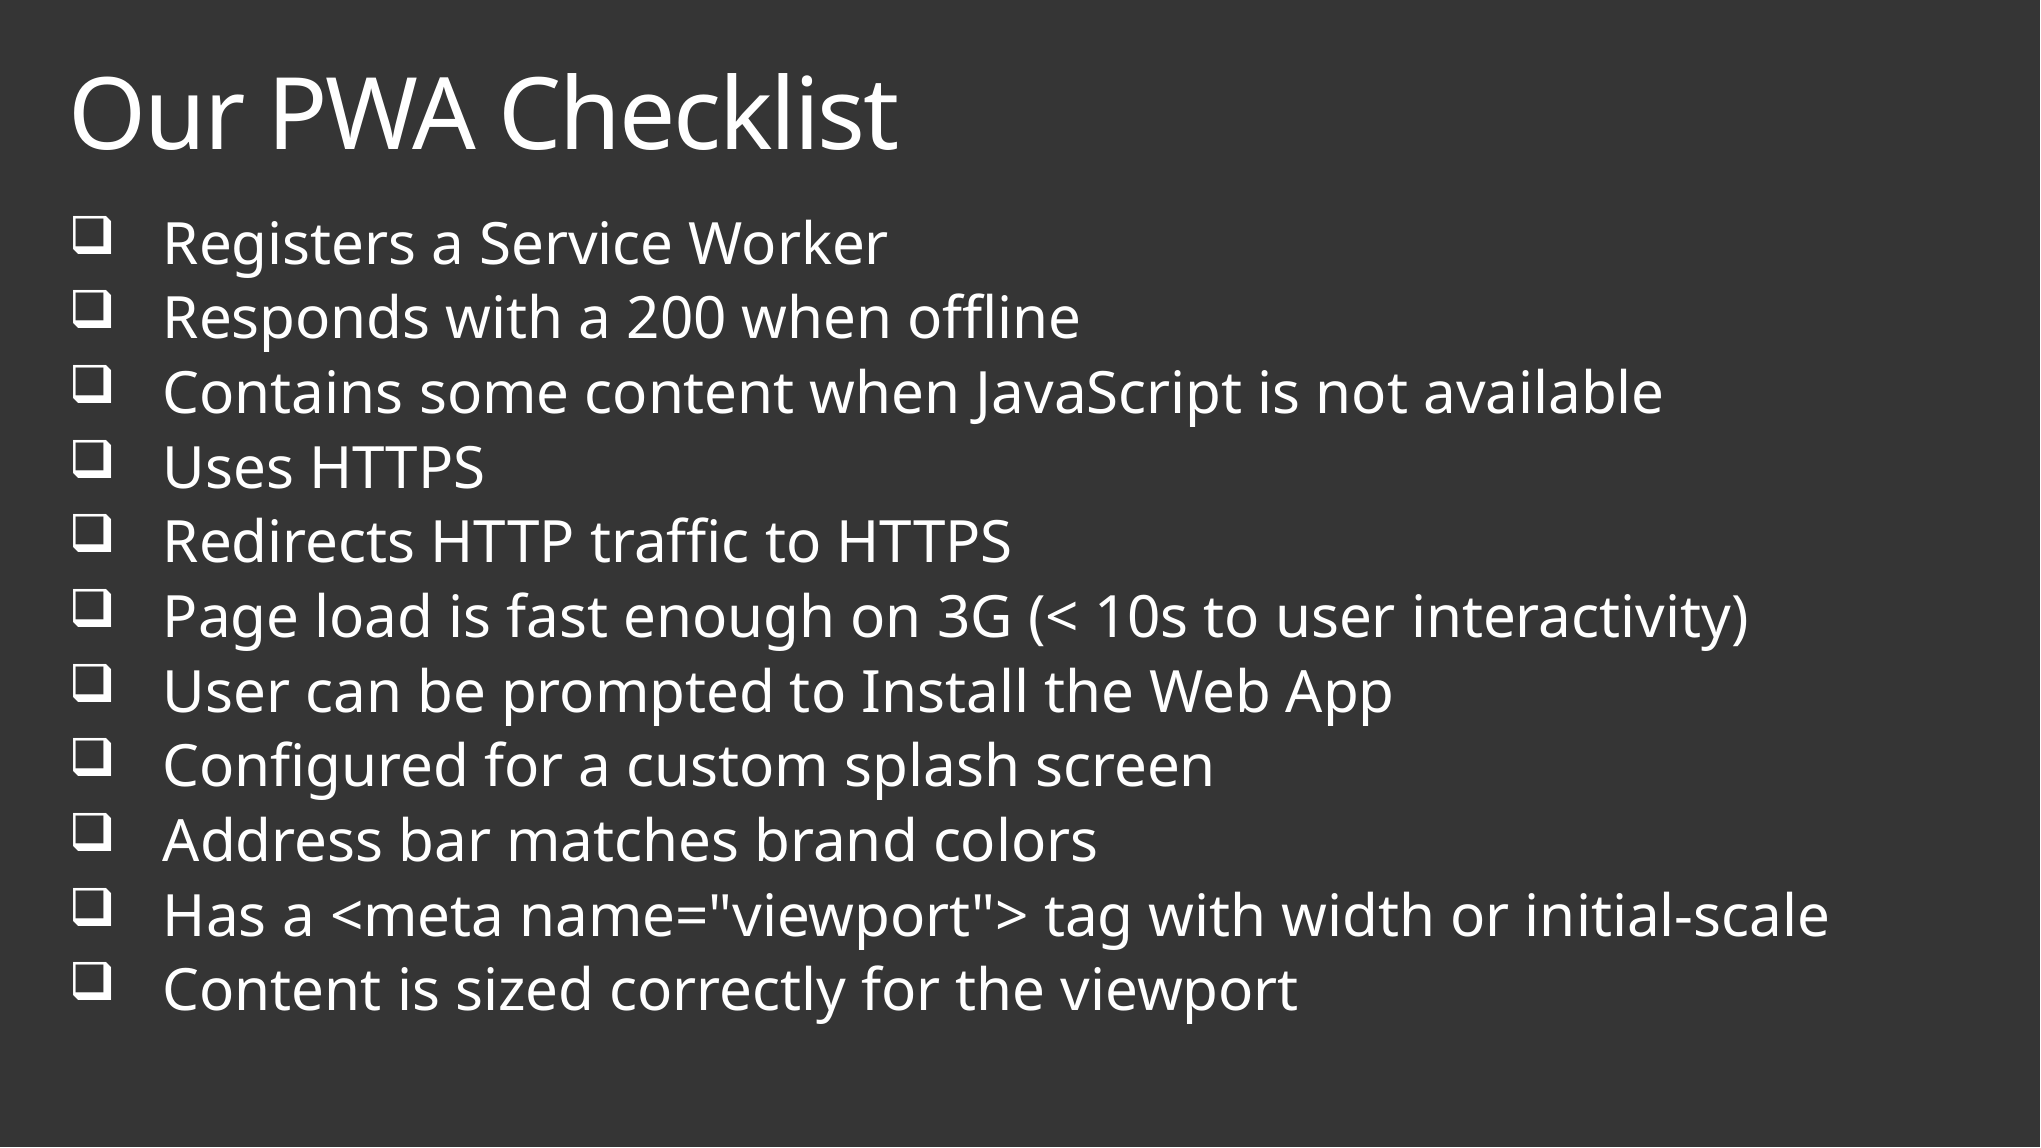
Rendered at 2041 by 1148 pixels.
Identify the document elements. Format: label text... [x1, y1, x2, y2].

list Registers a Service Worker Responds with a 200 when offline Contains some content when JavaScript is not available Uses HTTPS Redirects HTTP traffic to HTTPS Page load is fast enough on 3G (< 10s to user interactivity) User can be prompted to Install the Web App Configured for a custom splash screen Address bar matches brand colors Has a <meta name="viewport"> tag with width or initial-scale Content is sized correctly for the viewport [45, 198, 1996, 1071]
title Our PWA Checklist [45, 48, 1996, 198]
